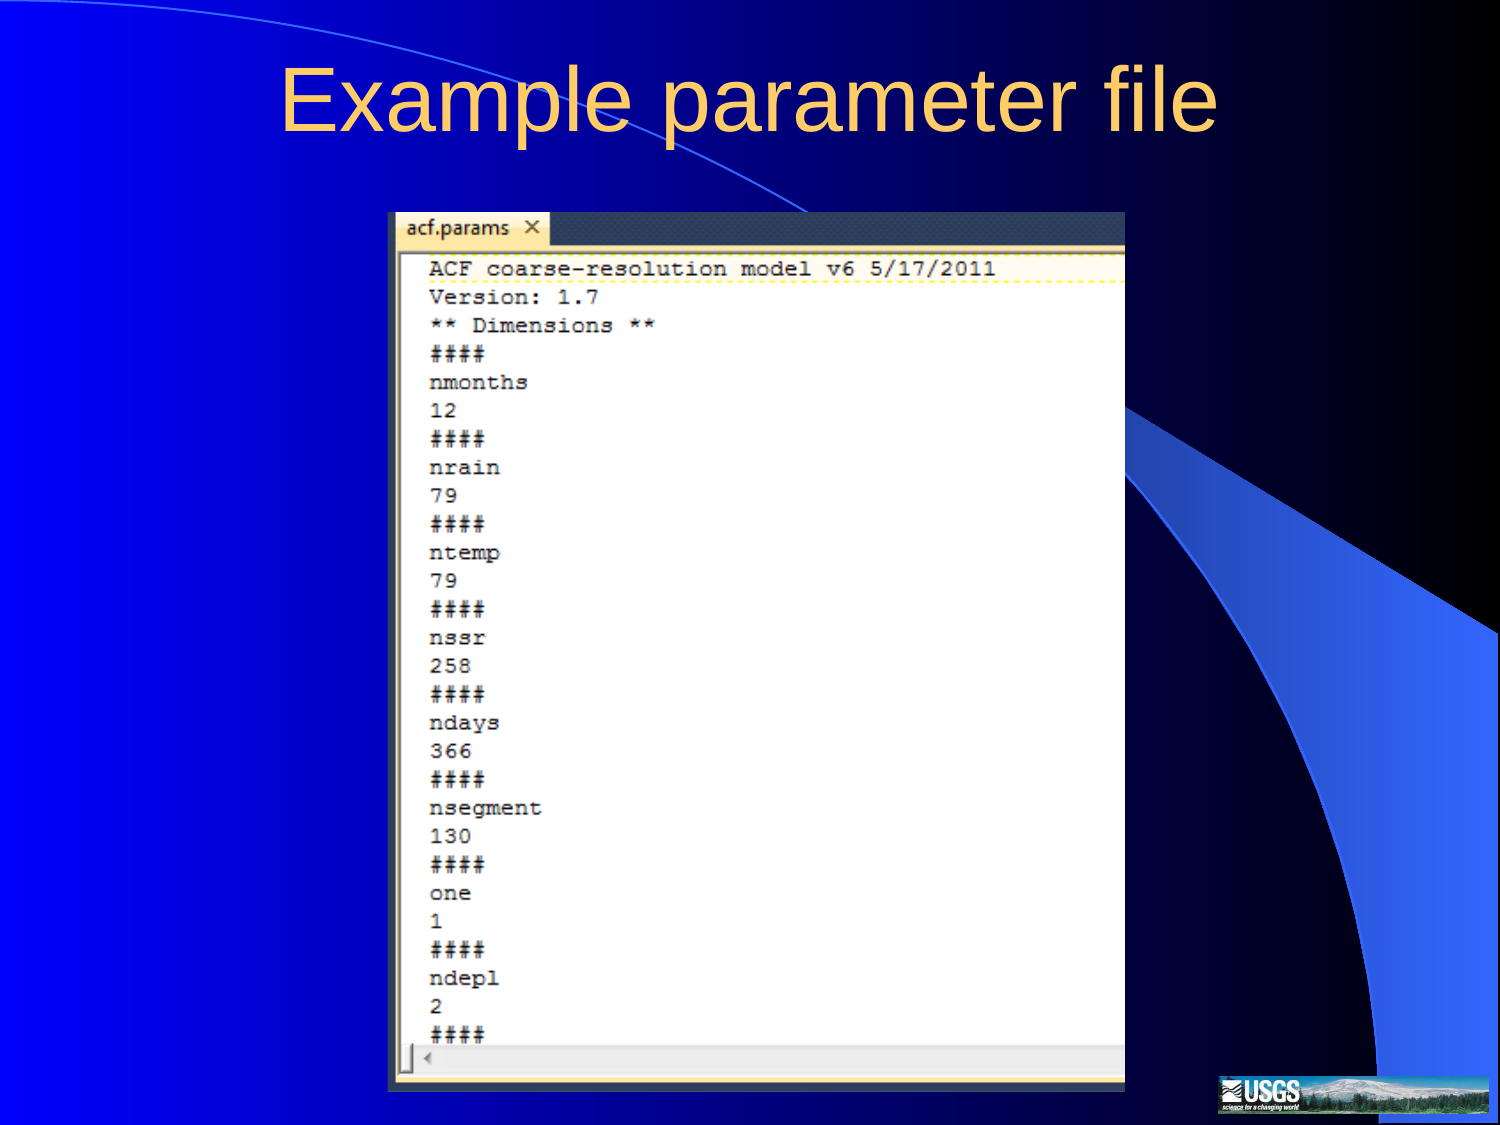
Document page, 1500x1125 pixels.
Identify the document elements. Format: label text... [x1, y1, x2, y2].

picture [387, 212, 1126, 1092]
title Example parameter file [112, 0, 1388, 189]
picture [1218, 1076, 1489, 1114]
